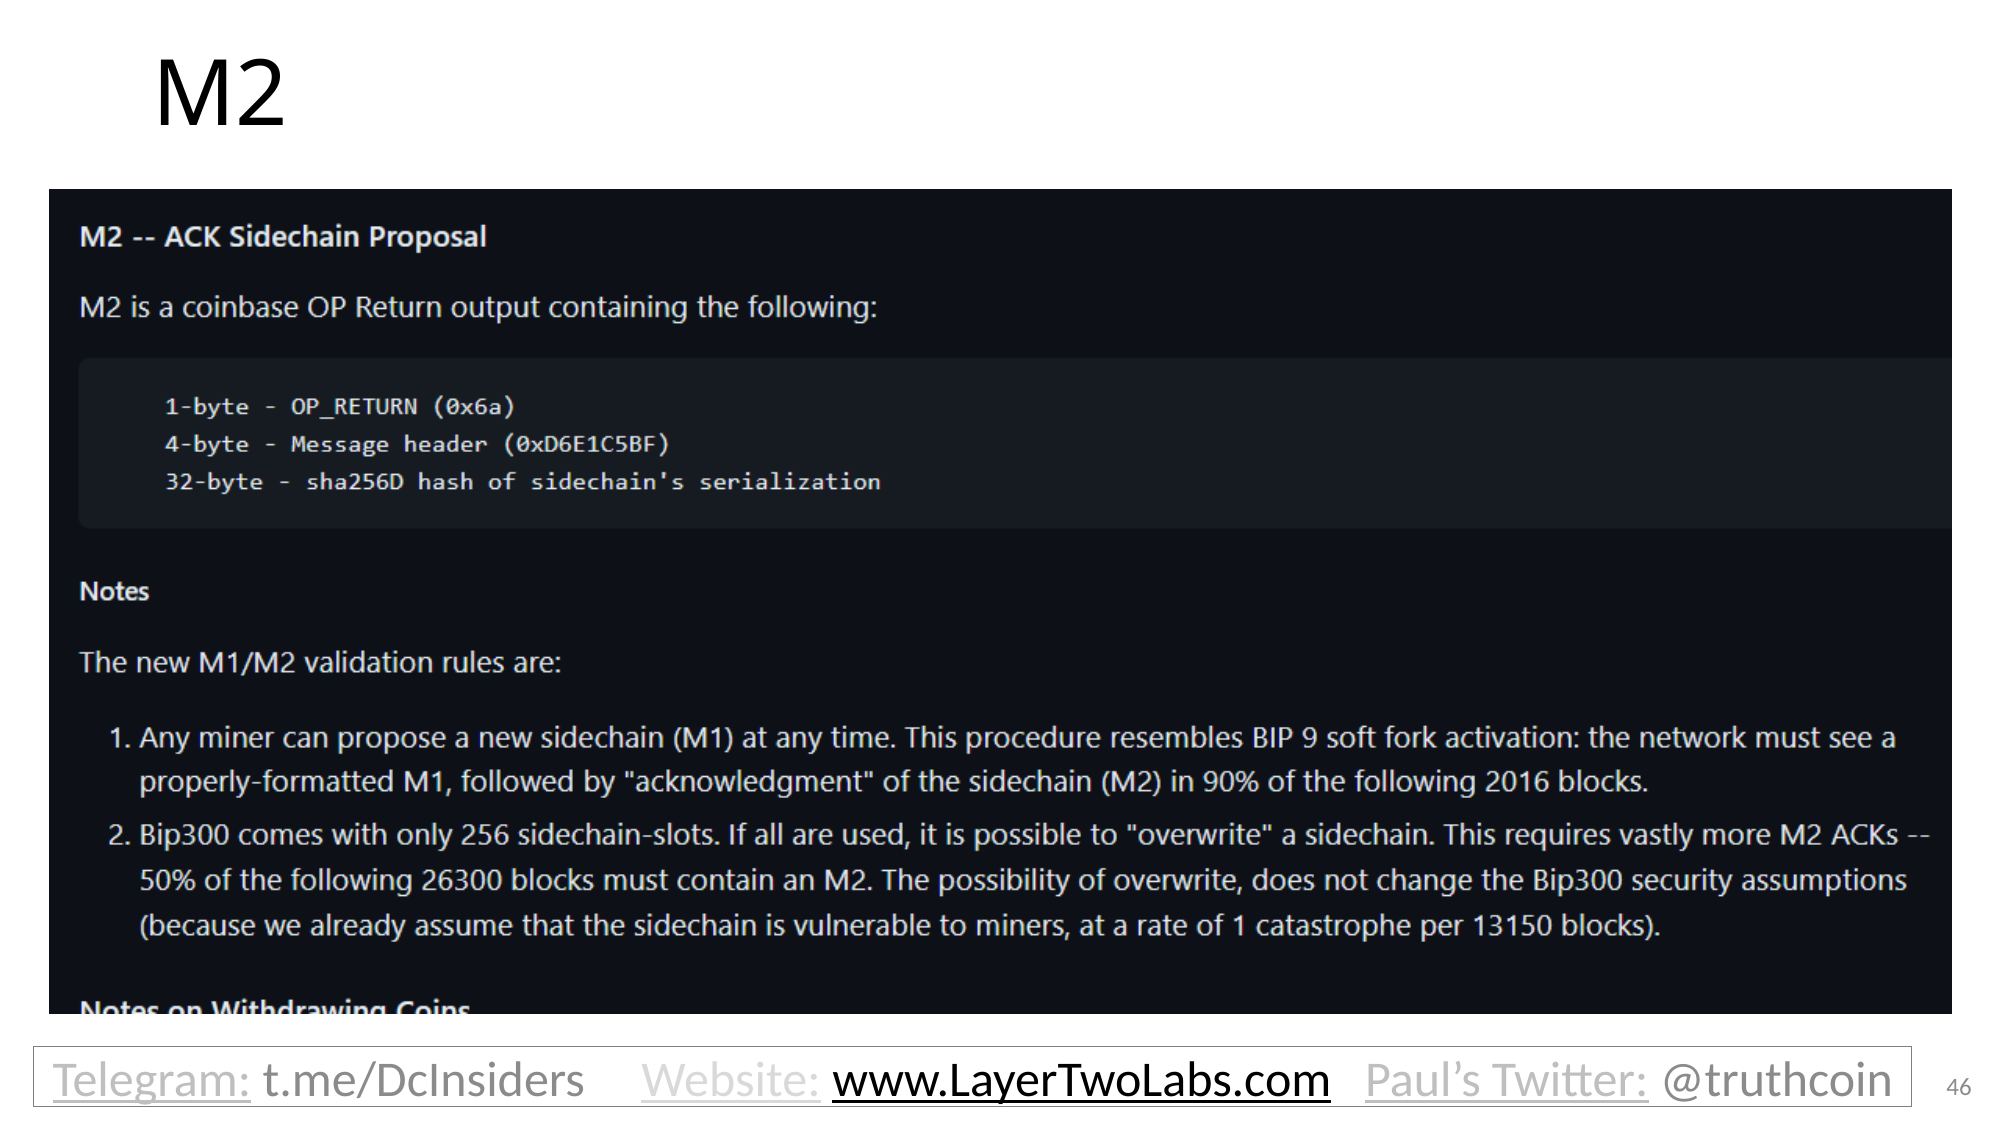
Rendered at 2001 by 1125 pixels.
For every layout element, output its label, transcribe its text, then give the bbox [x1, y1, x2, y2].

footer Telegram: t.me/DcInsiders Website: www.LayerTwoLabs.com Paul’s Twitter: @truthcoin [33, 1046, 1912, 1107]
picture [49, 189, 1952, 1014]
title M2 [137, 32, 1863, 159]
slide_number 46 [1915, 1055, 1987, 1116]
